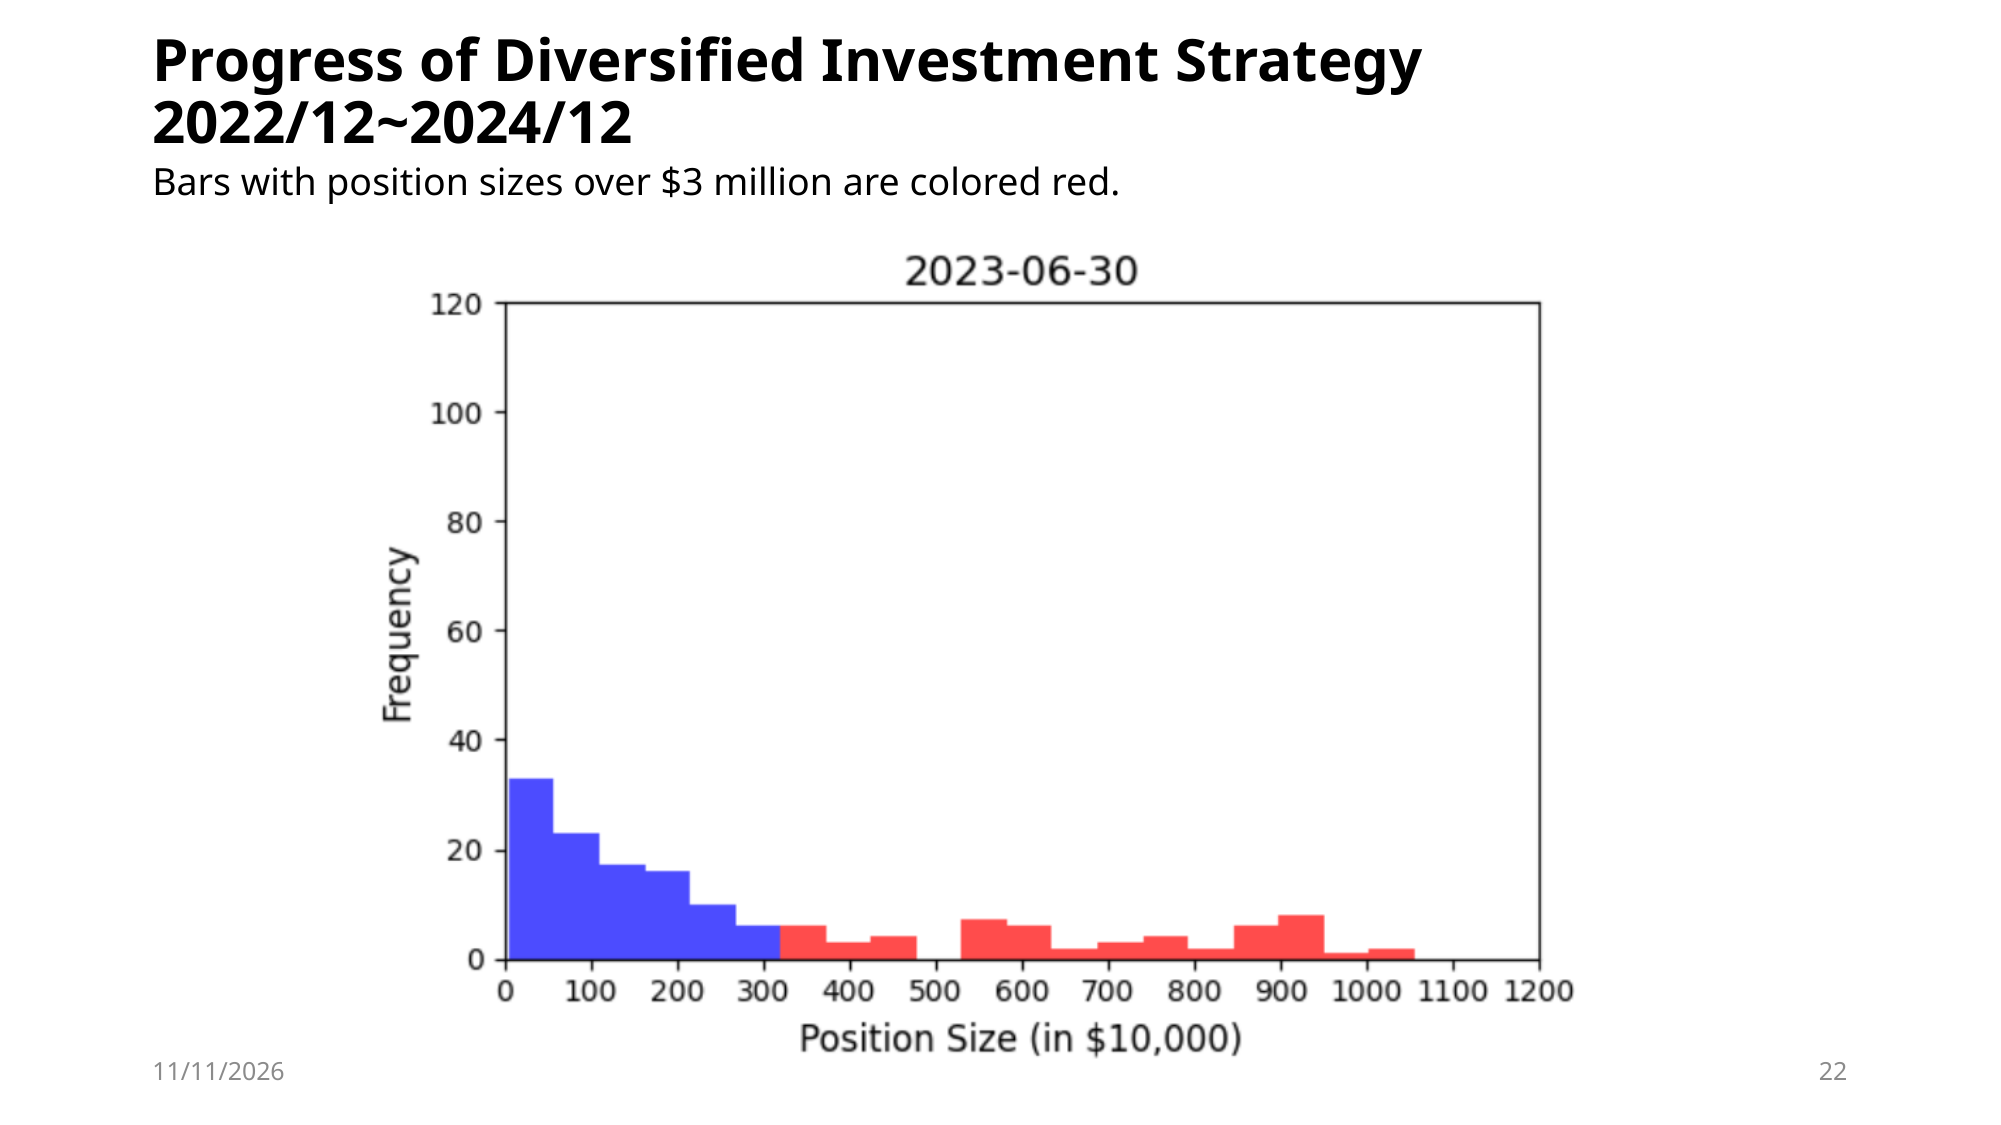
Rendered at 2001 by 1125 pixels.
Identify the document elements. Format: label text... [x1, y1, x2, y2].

text_box Bars with position sizes over $3 million are colored red. [137, 150, 1138, 211]
picture [358, 246, 1602, 1073]
slide_number 22 [1412, 1042, 1863, 1103]
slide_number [137, 1042, 588, 1103]
title Progress of Diversified Investment Strategy 2022/12~2024/12 [137, 22, 1863, 165]
